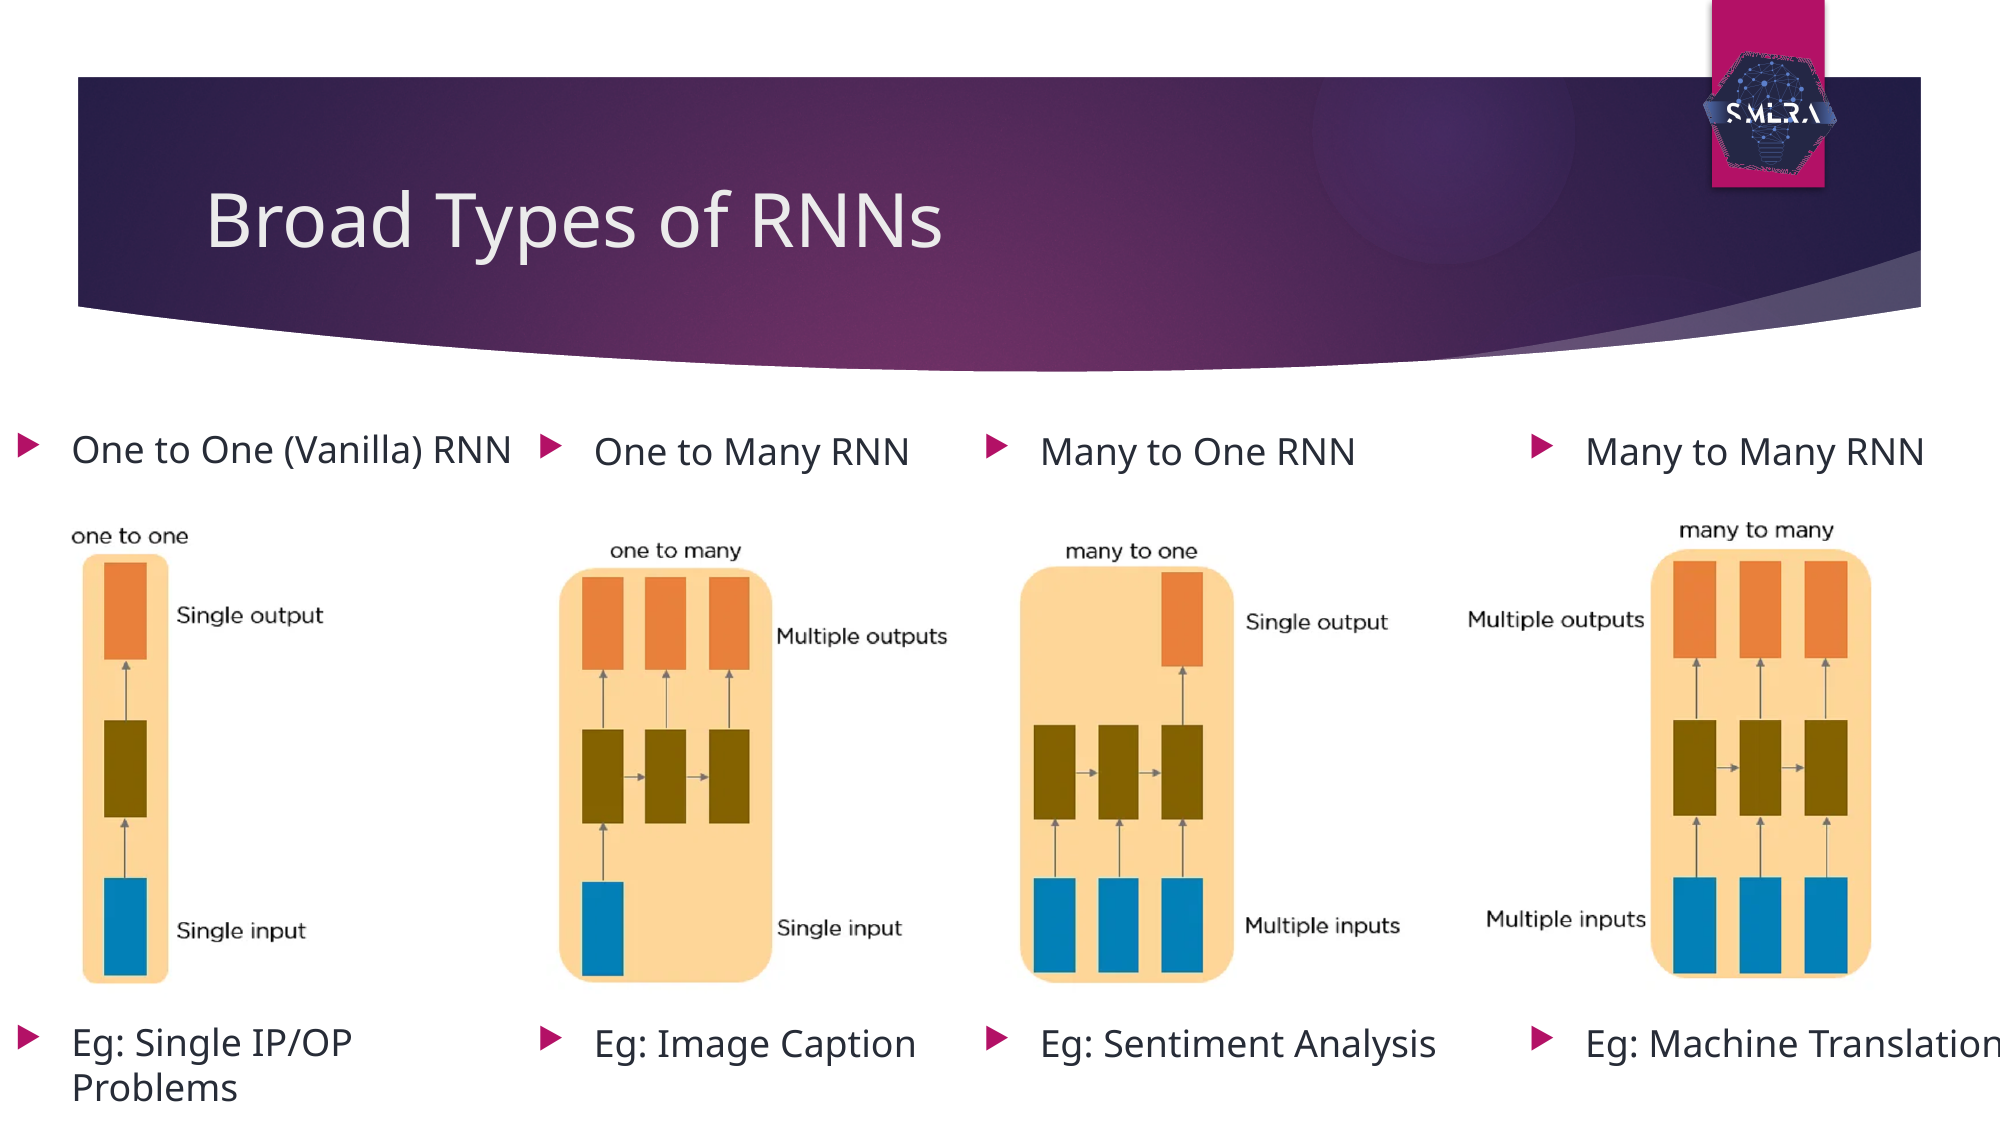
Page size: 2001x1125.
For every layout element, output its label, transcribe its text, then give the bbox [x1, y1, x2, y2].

picture [977, 527, 1410, 993]
text_box Many to Many RNN Eg: Machine Translation [1513, 420, 2000, 1075]
text_box Many to One RNN Eg: Sentiment Analysis [968, 420, 1457, 1075]
picture [37, 512, 335, 1009]
text_box One to Many RNN Eg: Image Caption [522, 420, 968, 1075]
list One to One (Vanilla) RNN Eg: Single IP/OP Problems [0, 418, 541, 1071]
picture [508, 512, 963, 1003]
picture [1454, 496, 1909, 993]
title Broad Types of RNNs [189, 159, 1627, 276]
picture [1703, 51, 1837, 175]
